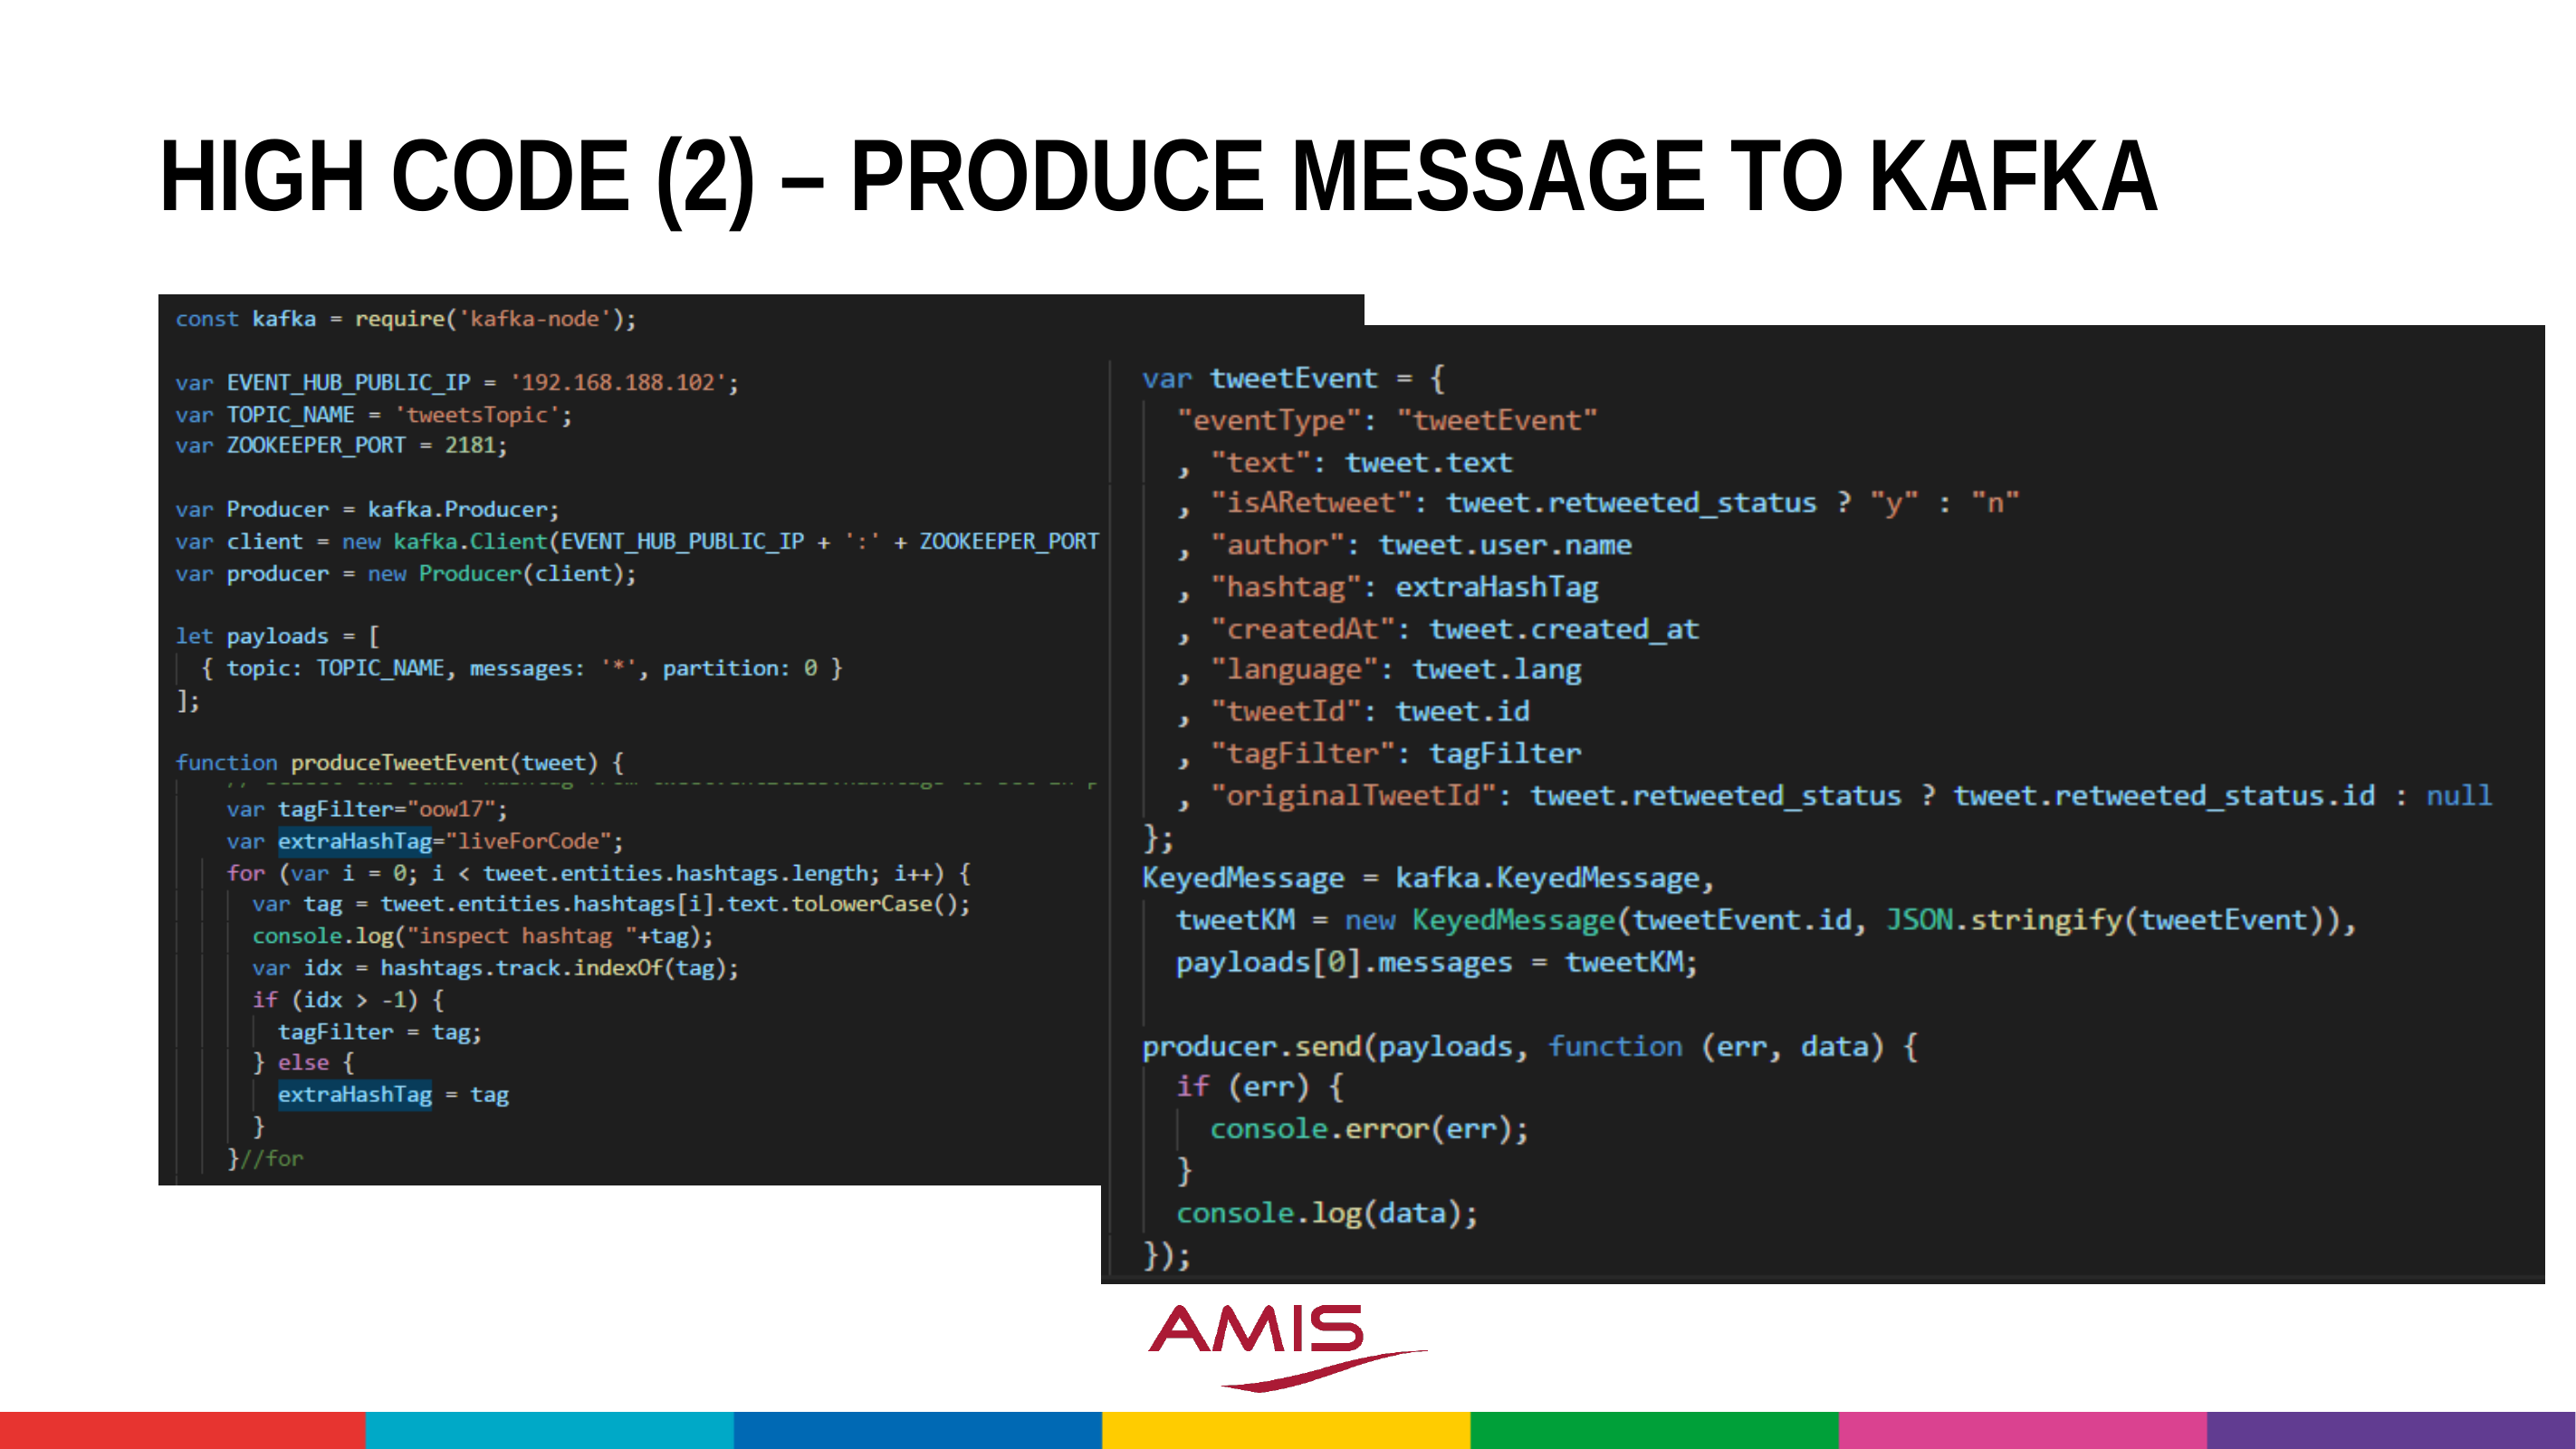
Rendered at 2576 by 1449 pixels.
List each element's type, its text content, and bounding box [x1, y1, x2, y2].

picture [0, 1412, 733, 1449]
title High code (2) – produce message to Kafka [145, 125, 2253, 326]
picture [1148, 1305, 1428, 1393]
picture [735, 1412, 2576, 1449]
picture [158, 294, 2545, 1284]
